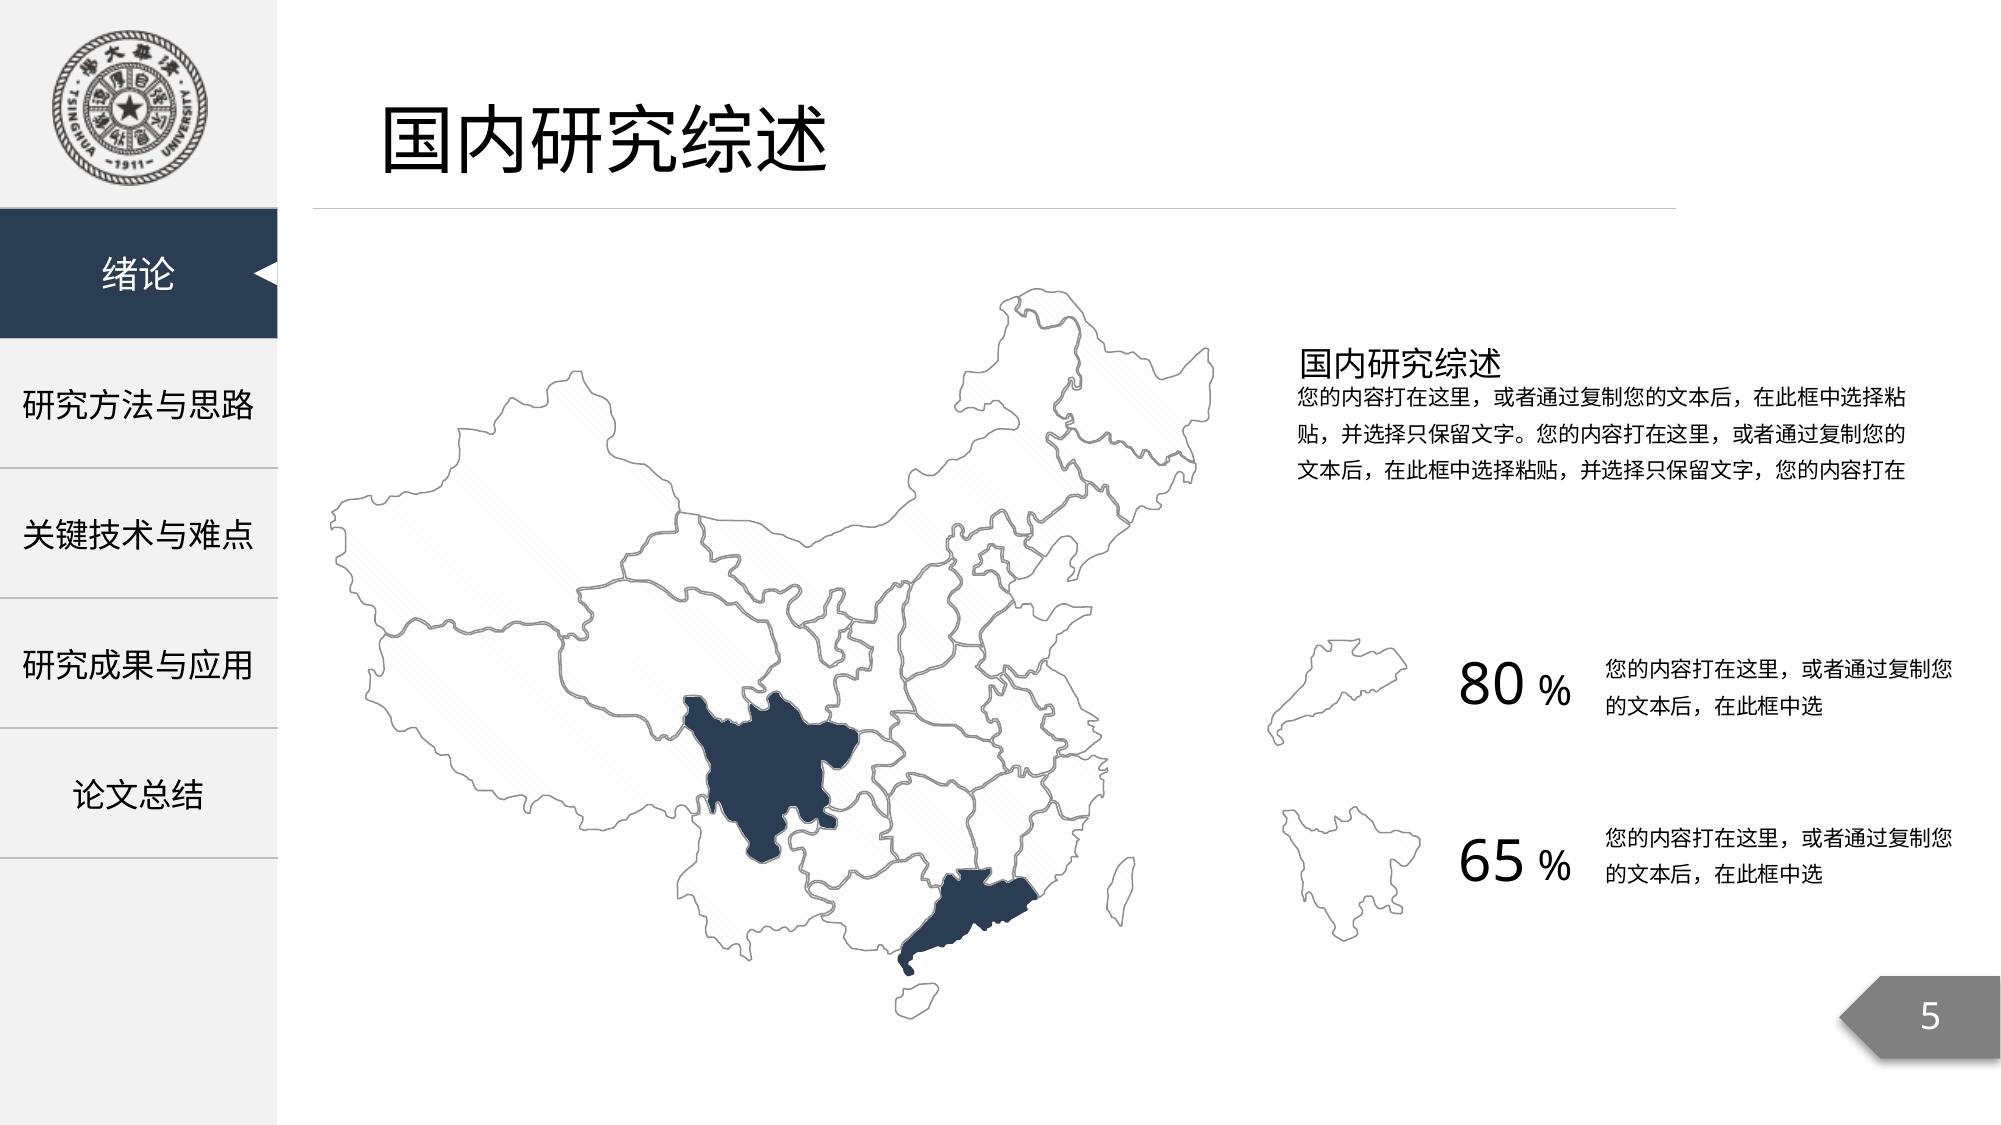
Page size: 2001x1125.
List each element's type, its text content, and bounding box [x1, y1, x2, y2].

text_box [1268, 639, 1407, 746]
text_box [1283, 308, 1934, 555]
text_box 您的内容打在这里，或者通过复制您的文本后，在此框中选 [1591, 638, 1971, 727]
picture [52, 30, 208, 186]
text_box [1436, 639, 1594, 738]
text_box 国内研究综述 [365, 85, 845, 190]
text_box 您的内容打在这里，或者通过复制您的文本后，在此框中选 [1591, 806, 1971, 895]
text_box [330, 288, 1214, 1019]
text_box [1283, 806, 1420, 942]
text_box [1436, 816, 1594, 916]
